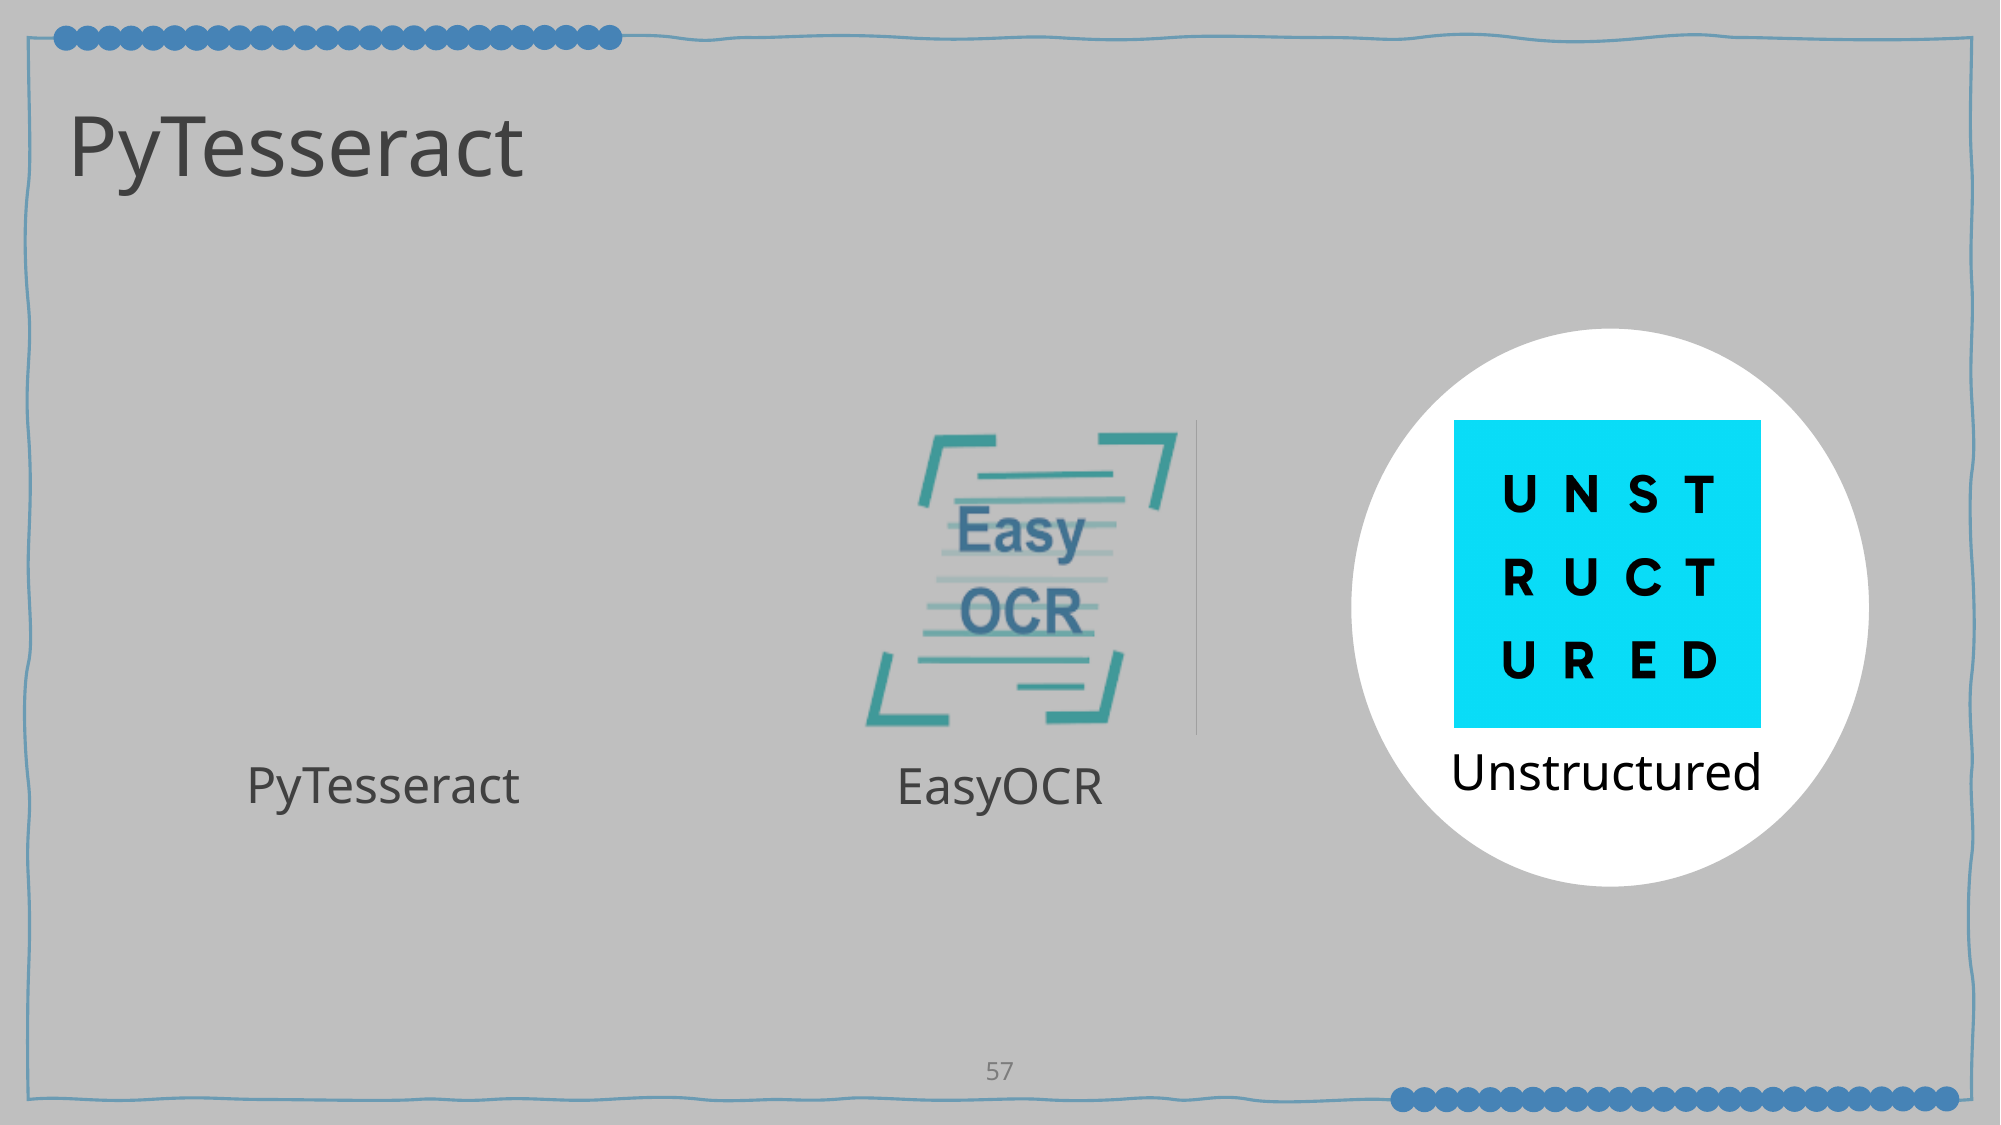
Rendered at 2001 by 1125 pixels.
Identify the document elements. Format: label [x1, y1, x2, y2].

text_box [845, 420, 1199, 824]
text_box [1435, 809, 1786, 885]
text_box [53, 24, 623, 52]
text_box [216, 391, 552, 823]
text_box [1425, 420, 1791, 809]
text_box [1389, 1085, 1960, 1113]
text_box [1353, 331, 1867, 803]
text_box [0, 0, 2000, 1125]
